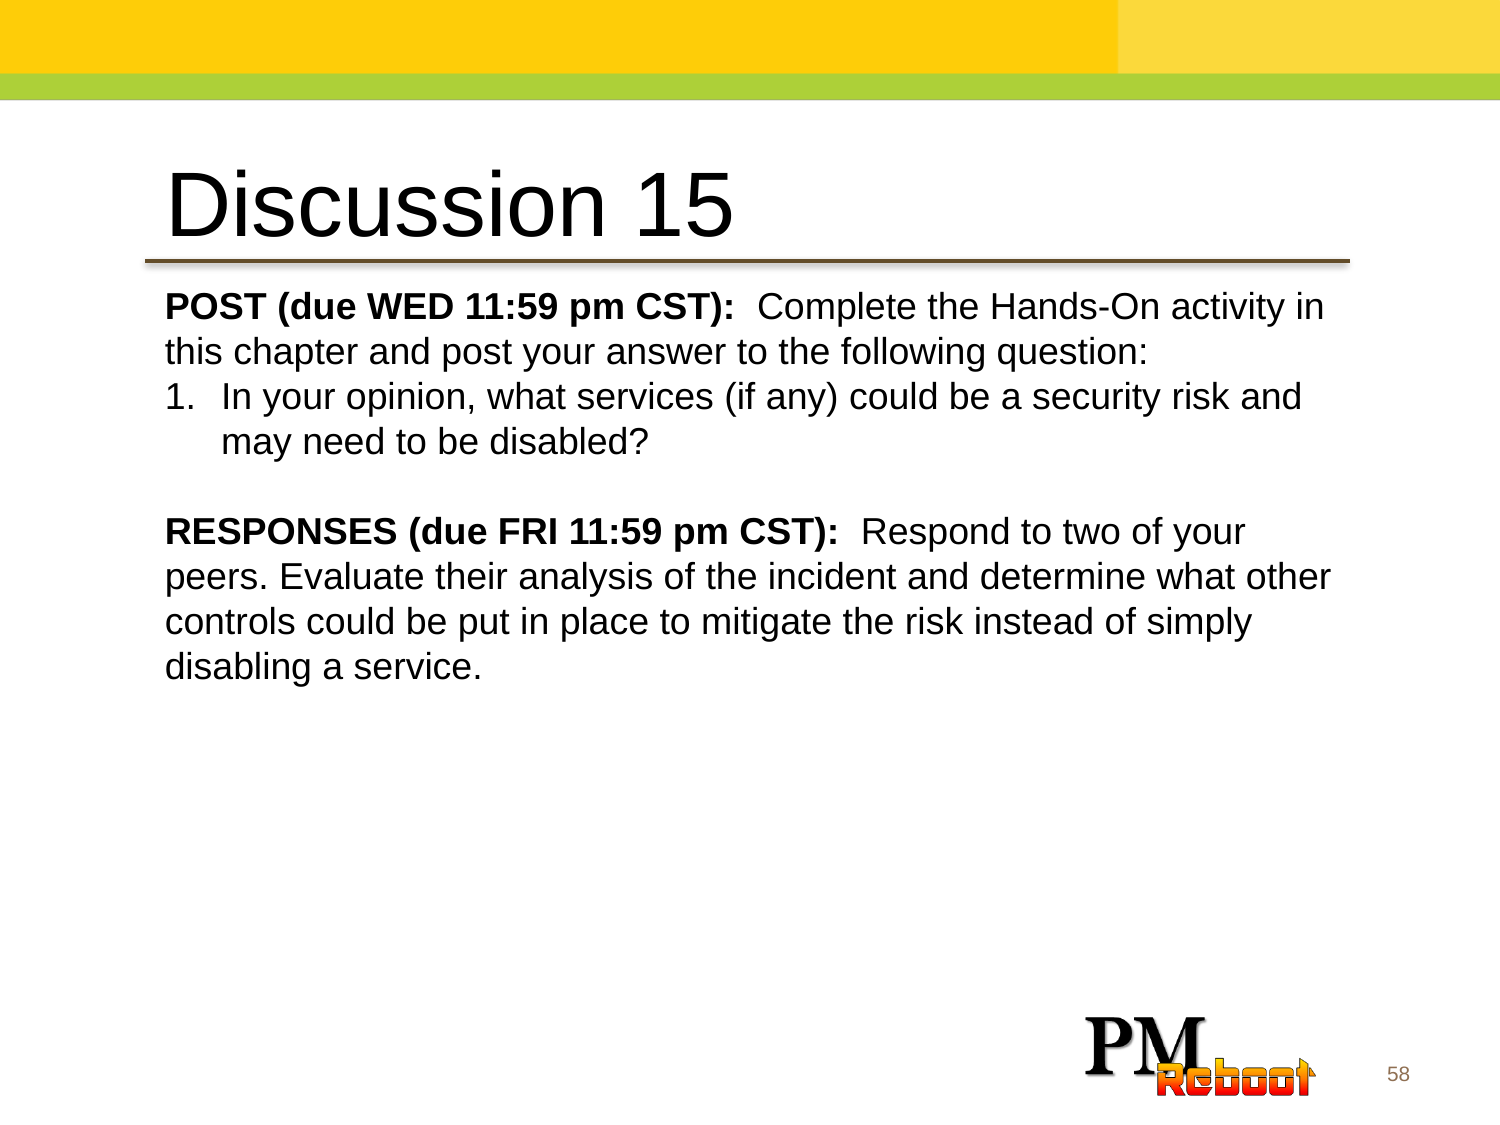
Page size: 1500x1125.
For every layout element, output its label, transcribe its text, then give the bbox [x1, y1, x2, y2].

slide_number 58 [1074, 1042, 1425, 1103]
picture [0, 0, 1500, 1125]
text_box POST (due WED 11:59 pm CST): Complete the Hands-On activity in this chapter and post your answer to the following question: In your opinion, what services (if any) could be a security risk and may need to be disabled? RESPONSES (due FRI 11:59 pm CST): Respond to two of your peers. Evaluate their analysis of the incident and determine what other controls could be put in place to mitigate the risk instead of simply disabling a service. [149, 274, 1350, 695]
text_box Discussion 15 [150, 137, 925, 263]
